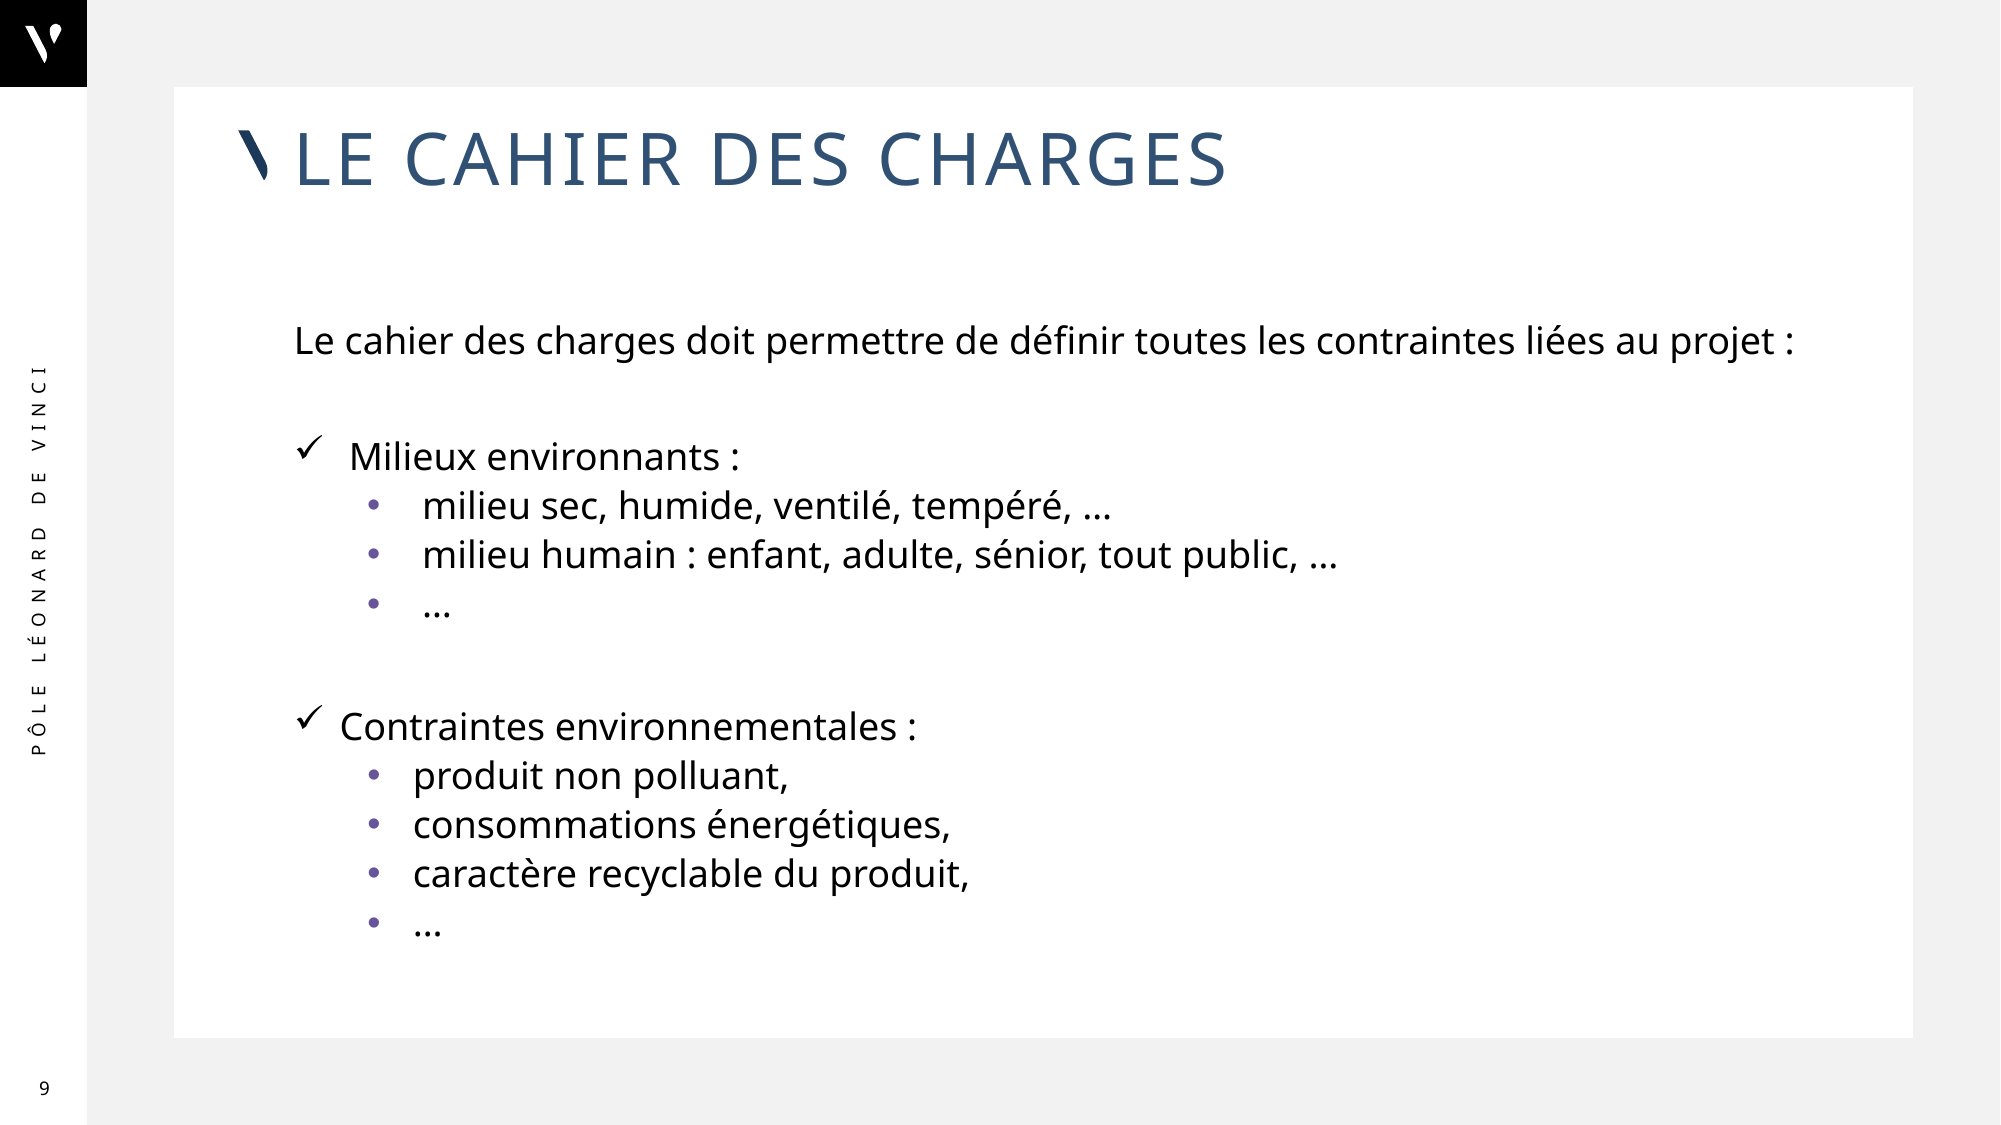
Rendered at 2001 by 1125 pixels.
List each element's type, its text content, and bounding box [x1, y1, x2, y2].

list Le cahier des charges doit permettre de définir toutes les contraintes liées au projet : Milieux environnants : milieu sec, humide, ventilé, tempéré, … milieu humain : enfant, adulte, sénior, tout public, … … Contraintes environnementales : produit non polluant, consommations énergétiques, caractère recyclable du produit, … [293, 322, 1806, 989]
slide_number 9 [9, 1077, 74, 1100]
title Le cahier des charges [293, 122, 1806, 201]
